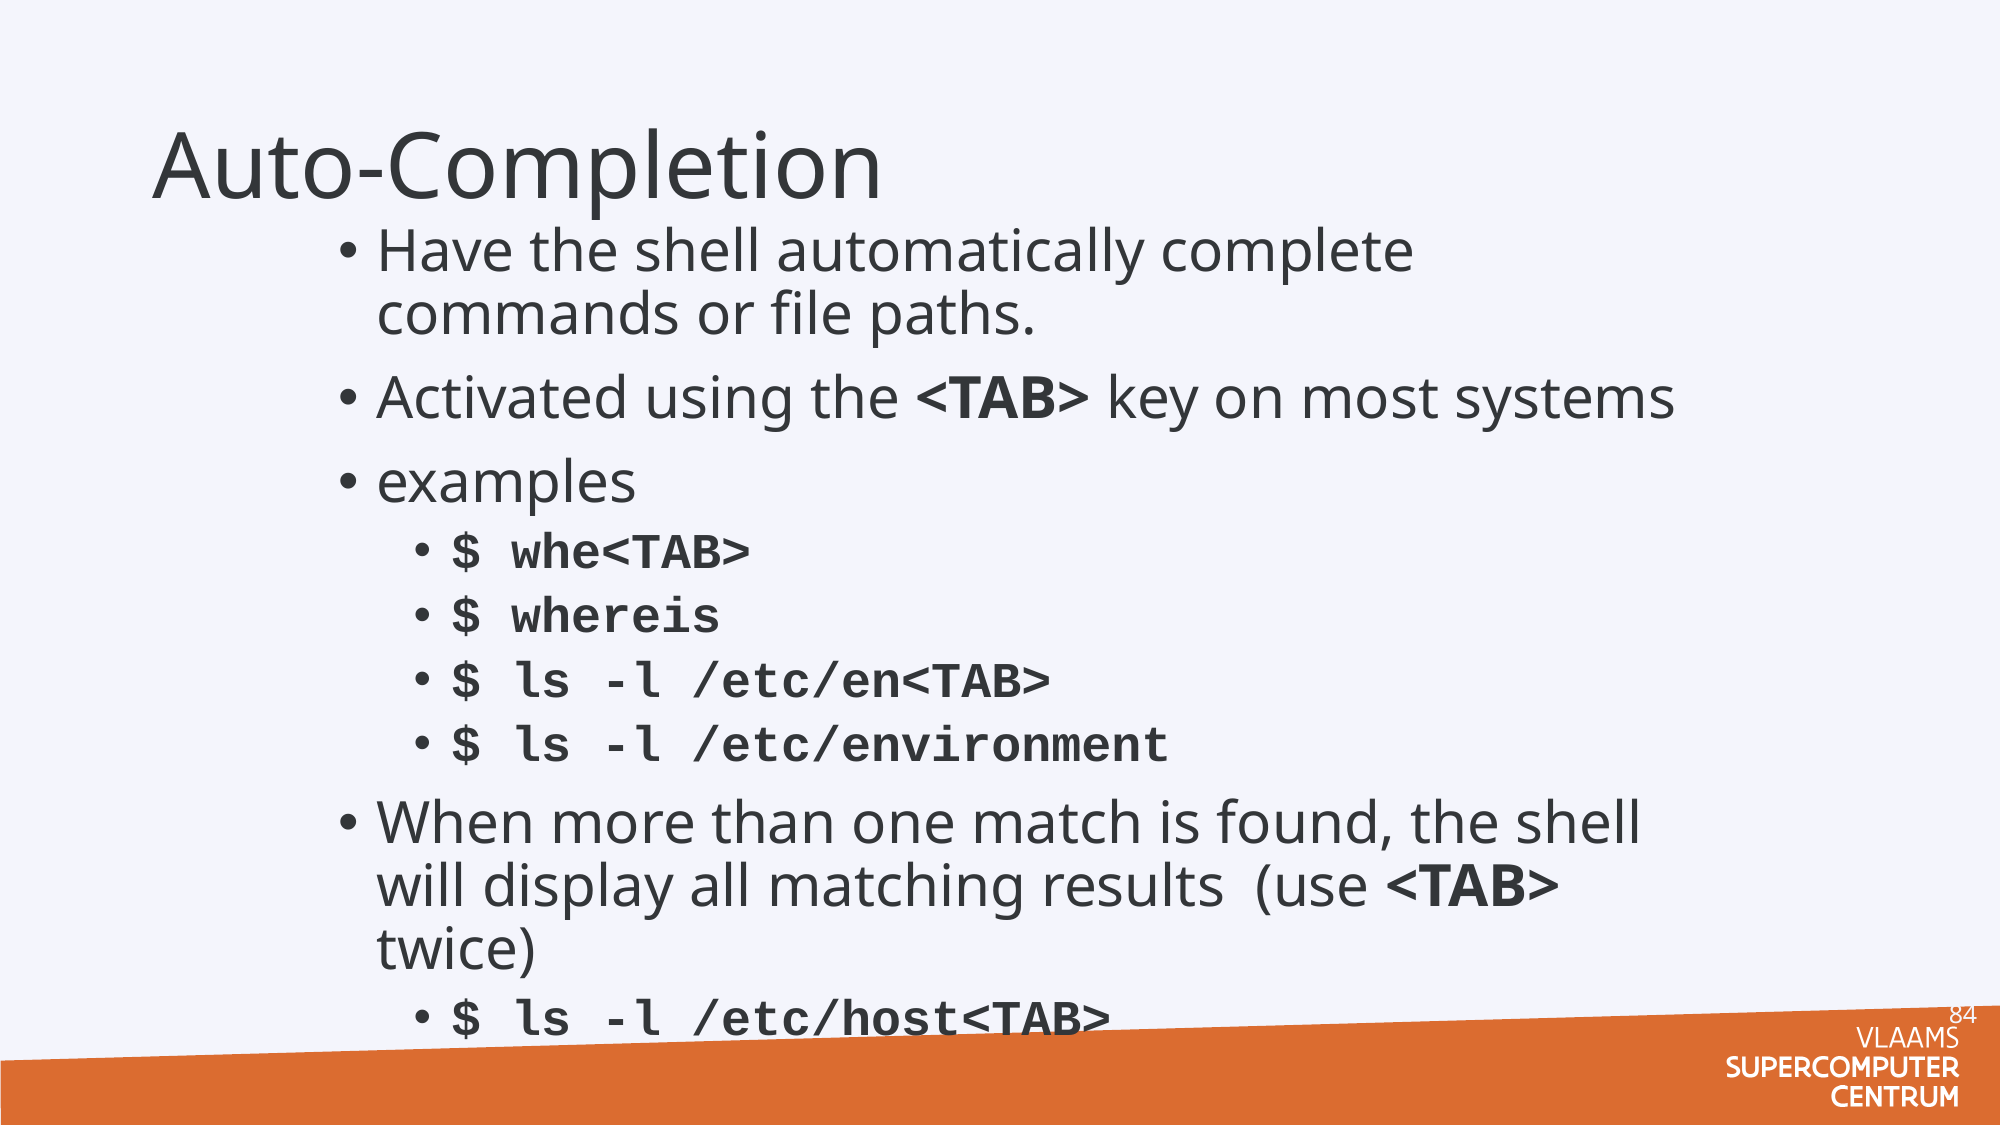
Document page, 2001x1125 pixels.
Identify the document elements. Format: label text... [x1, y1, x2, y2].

title Auto-Completion [137, 59, 1863, 278]
picture [1725, 1021, 1960, 1117]
slide_number 84 [1787, 992, 1993, 1040]
list Have the shell automatically complete commands or file paths. Activated using the <TAB> key on most systems examples $ whe<TAB> $ whereis $ ls -l /etc/en<TAB> $ ls -l /etc/environment When more than one match is found, the shell will display all matching results (use <TAB> twice) $ ls -l /etc/host<TAB> [338, 221, 1706, 1012]
